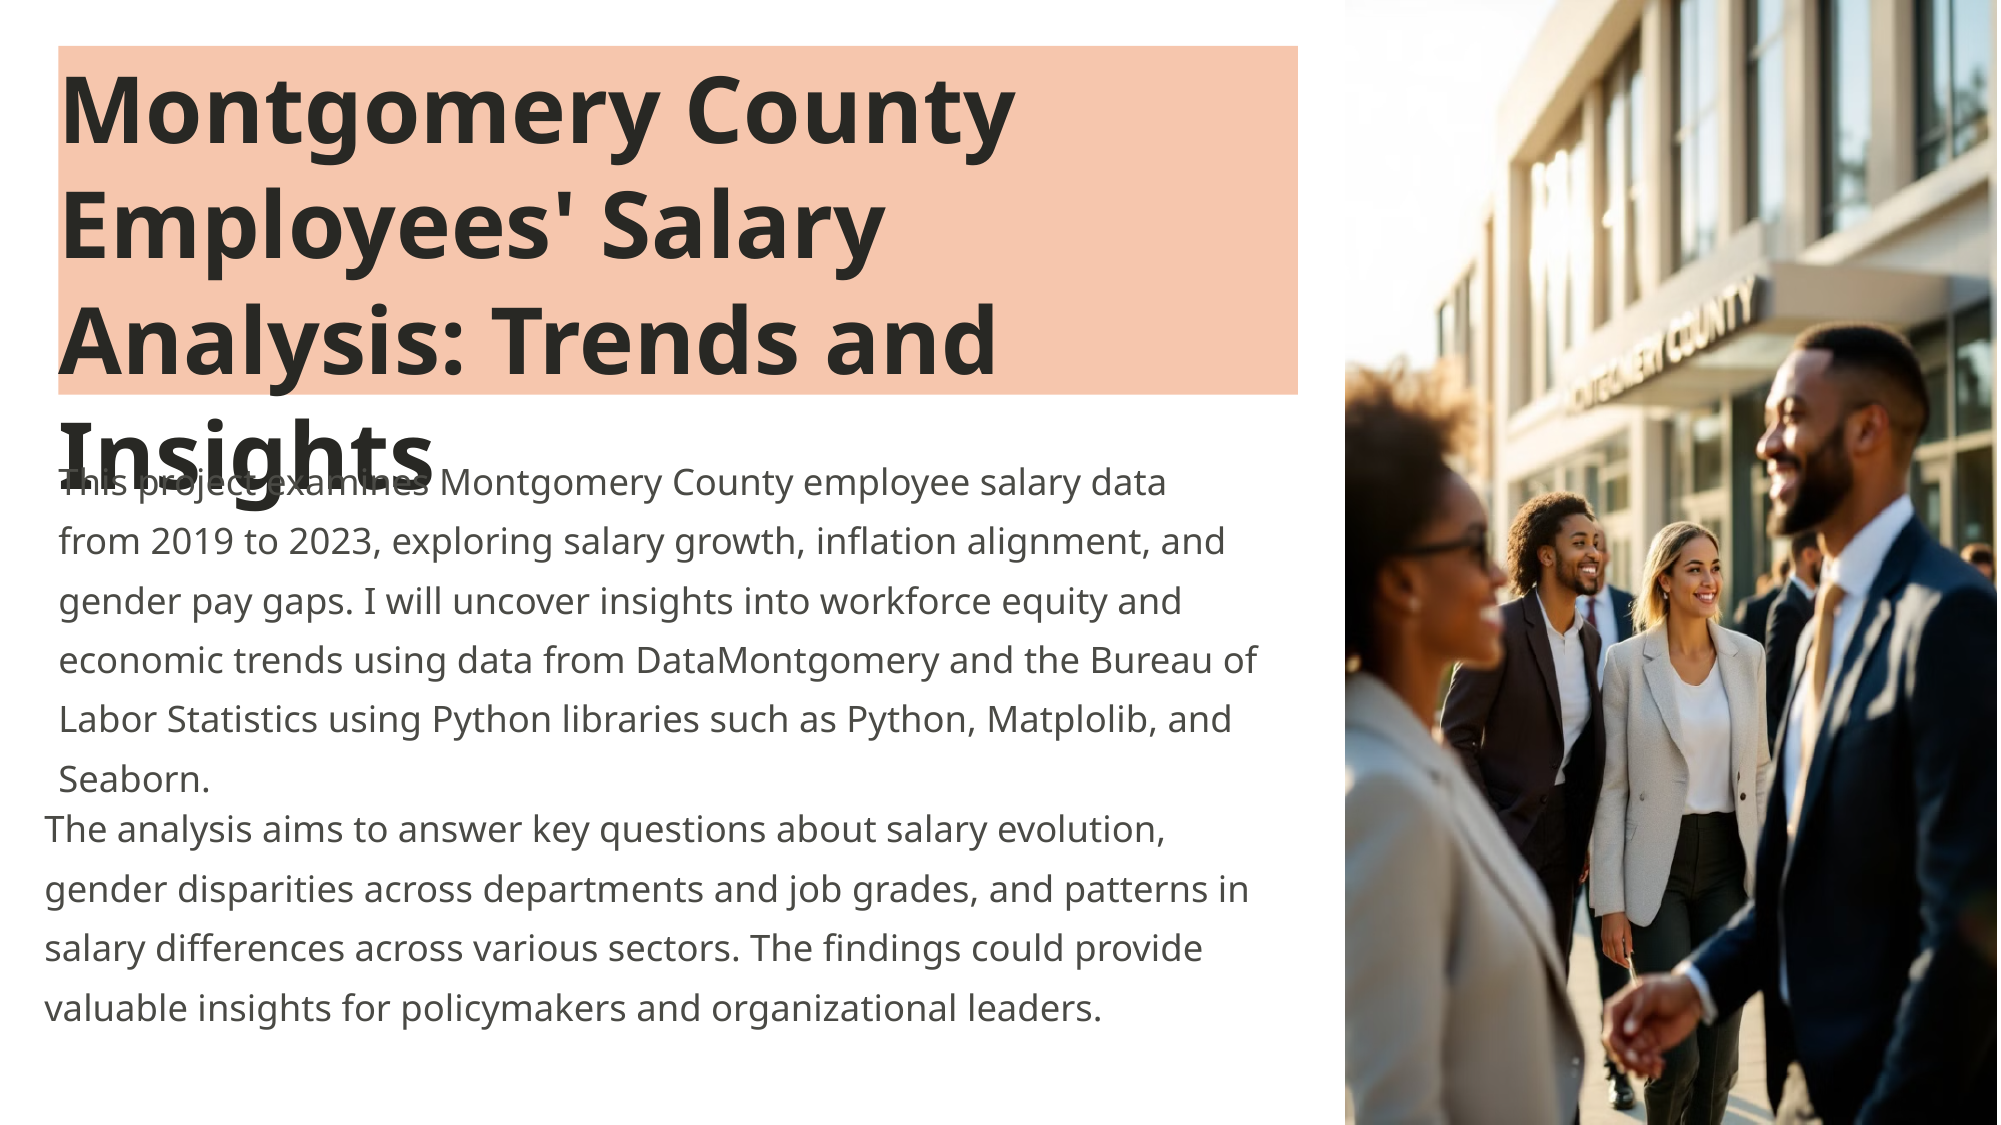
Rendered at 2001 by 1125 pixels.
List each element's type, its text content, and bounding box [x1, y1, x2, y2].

text_box Montgomery County Employees' Salary Analysis: Trends and Insights [58, 45, 1298, 395]
picture [1344, 0, 1998, 1125]
text_box This project examines Montgomery County employee salary data from 2019 to 2023, exploring salary growth, inflation alignment, and gender pay gaps. I will uncover insights into workforce equity and economic trends using data from DataMontgomery and the Bureau of Labor Statistics using Python libraries such as Python, Matplolib, and Seaborn. [58, 443, 1260, 758]
text_box The analysis aims to answer key questions about salary evolution, gender disparities across departments and job grades, and patterns in salary differences across various sectors. The findings could provide valuable insights for policymakers and organizational leaders. [44, 790, 1284, 1029]
